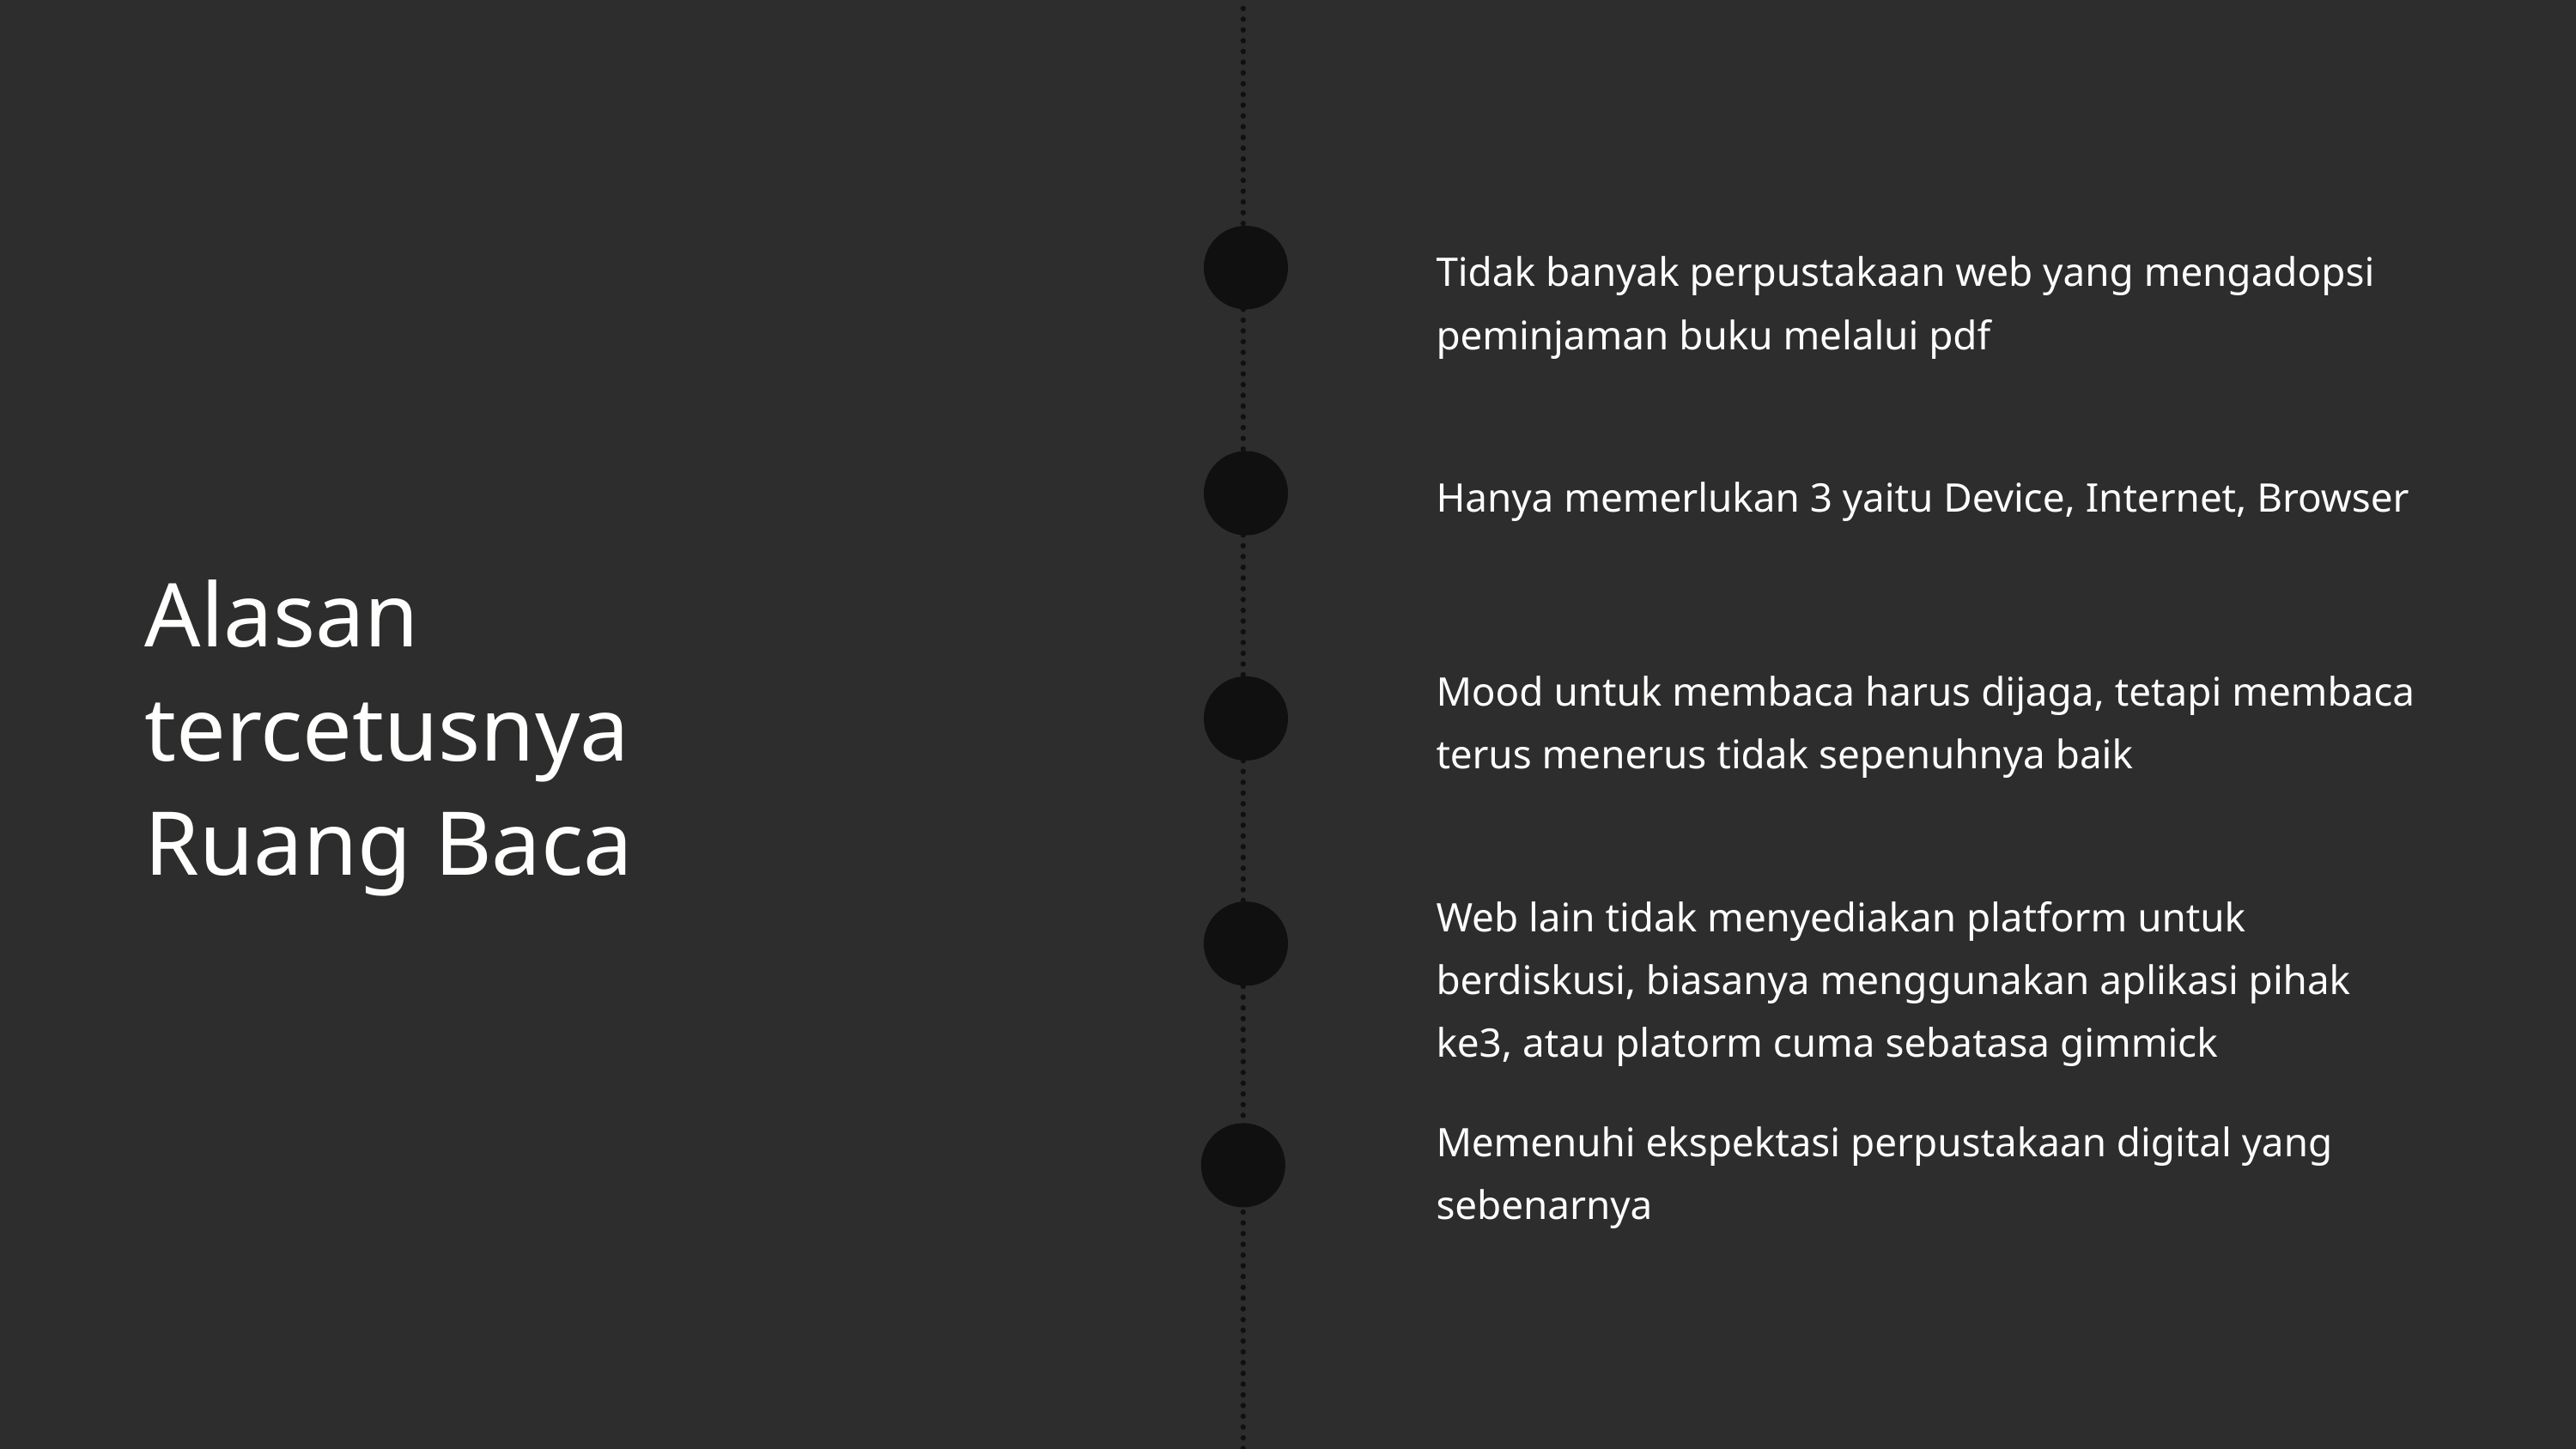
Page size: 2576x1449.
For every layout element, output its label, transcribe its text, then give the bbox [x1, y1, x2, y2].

text_box Web lain tidak menyediakan platform untuk berdiskusi, biasanya menggunakan aplikasi pihak ke3, atau platorm cuma sebatasa gimmick [1436, 876, 2432, 1065]
text_box Hanya memerlukan 3 yaitu Device, Internet, Browser [1436, 457, 2432, 520]
text_box Alasan tercetusnya Ruang Baca [144, 549, 838, 894]
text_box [1203, 451, 1289, 536]
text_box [1200, 1123, 1286, 1208]
text_box Mood untuk membaca harus dijaga, tetapi membaca terus menerus tidak sepenuhnya baik [1436, 651, 2432, 778]
text_box Memenuhi ekspektasi perpustakaan digital yang sebenarnya [1436, 1101, 2432, 1228]
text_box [1203, 225, 1289, 310]
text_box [1203, 900, 1289, 986]
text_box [1203, 676, 1289, 761]
text_box Tidak banyak perpustakaan web yang mengadopsi peminjaman buku melalui pdf [1436, 231, 2432, 358]
